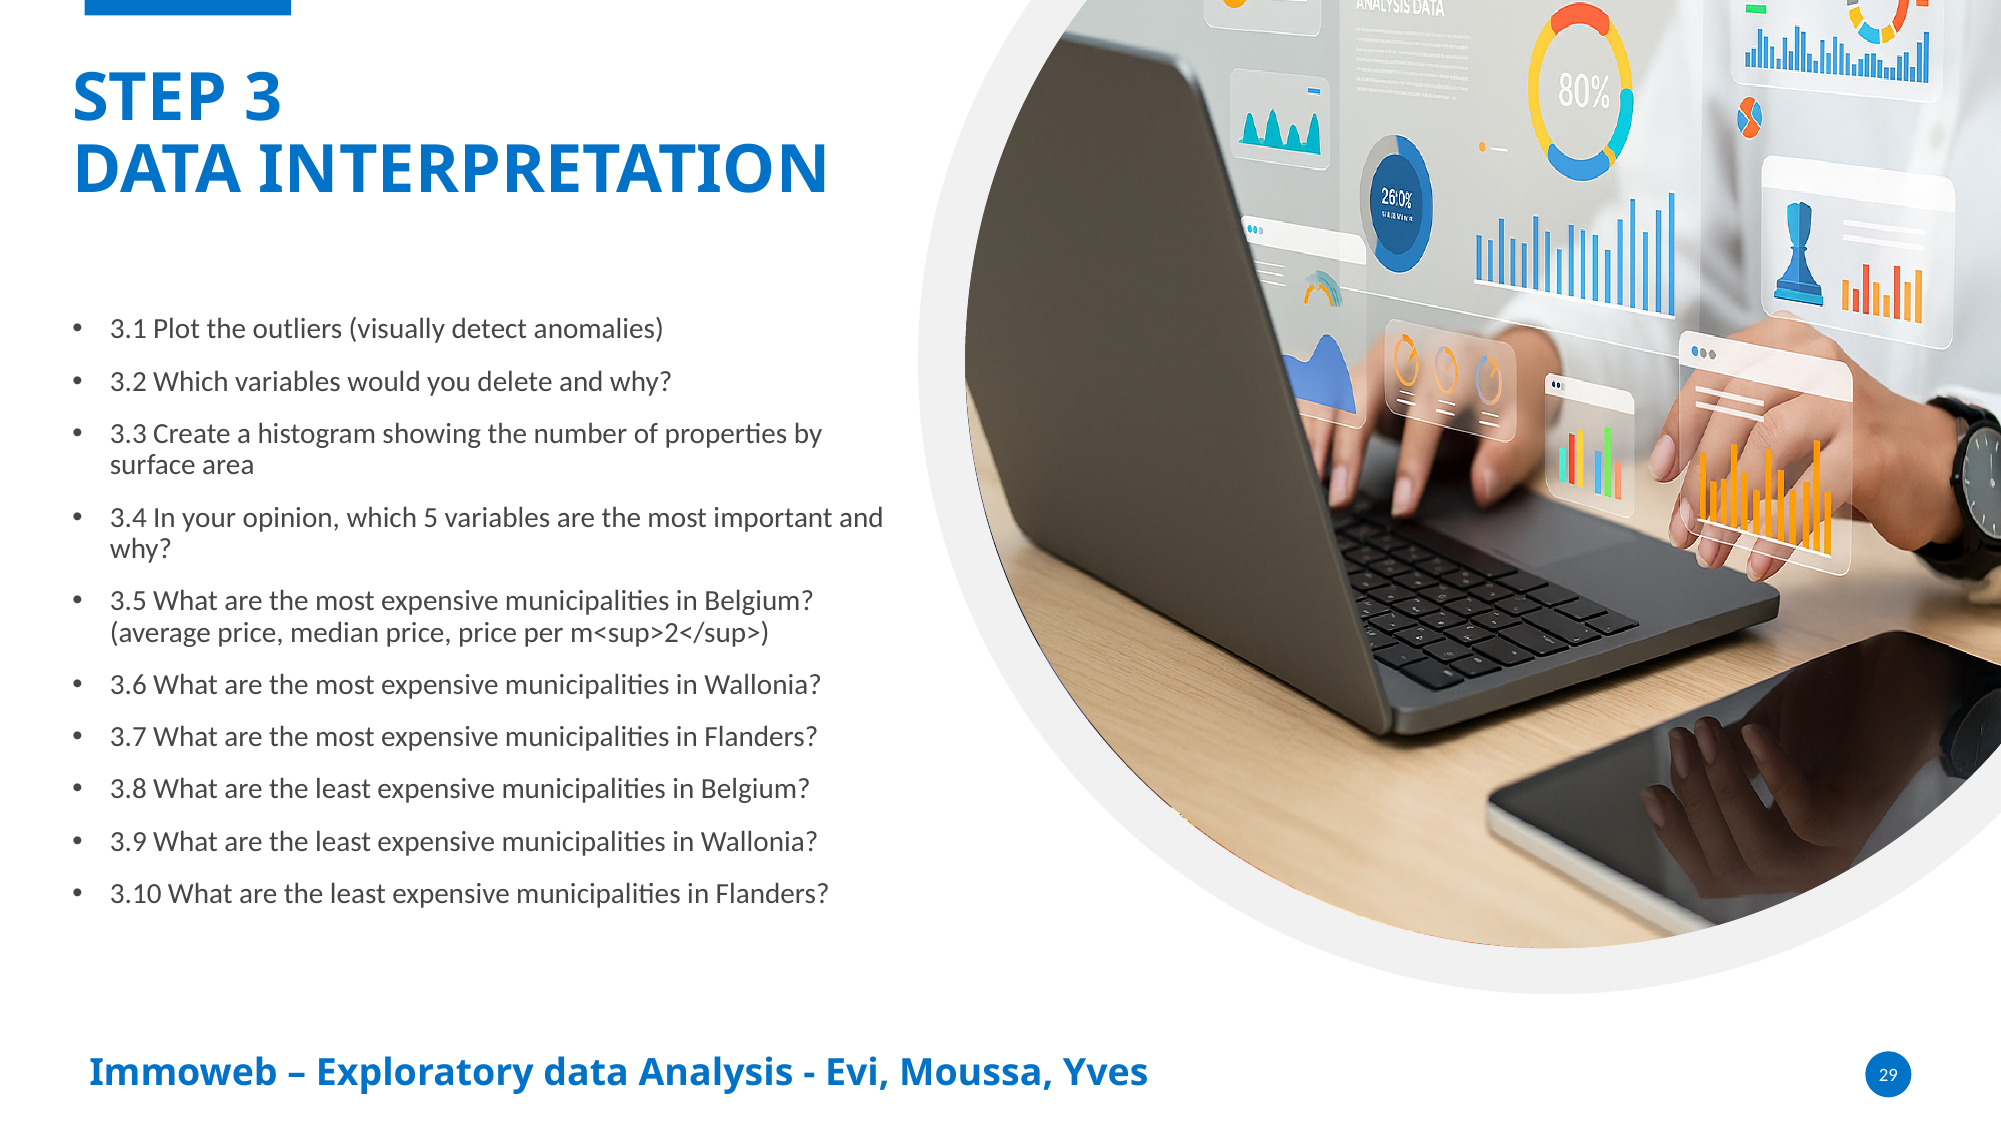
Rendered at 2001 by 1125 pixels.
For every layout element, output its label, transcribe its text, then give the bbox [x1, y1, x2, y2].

title Step 3 Data interpretation [72, 25, 883, 244]
list 3.1 Plot the outliers (visually detect anomalies) 3.2 Which variables would you delete and why? 3.3 Create a histogram showing the number of properties by surface area 3.4 In your opinion, which 5 variables are the most important and why? 3.5 What are the most expensive municipalities in Belgium? (average price, median price, price per m<sup>2</sup>) 3.6 What are the most expensive municipalities in Wallonia? 3.7 What are the most expensive municipalities in Flanders? 3.8 What are the least expensive municipalities in Belgium? 3.9 What are the least expensive municipalities in Wallonia? 3.10 What are the least expensive municipalities in Flanders? [72, 313, 892, 428]
picture [965, 0, 2000, 949]
slide_number 29 [1864, 1059, 1913, 1090]
